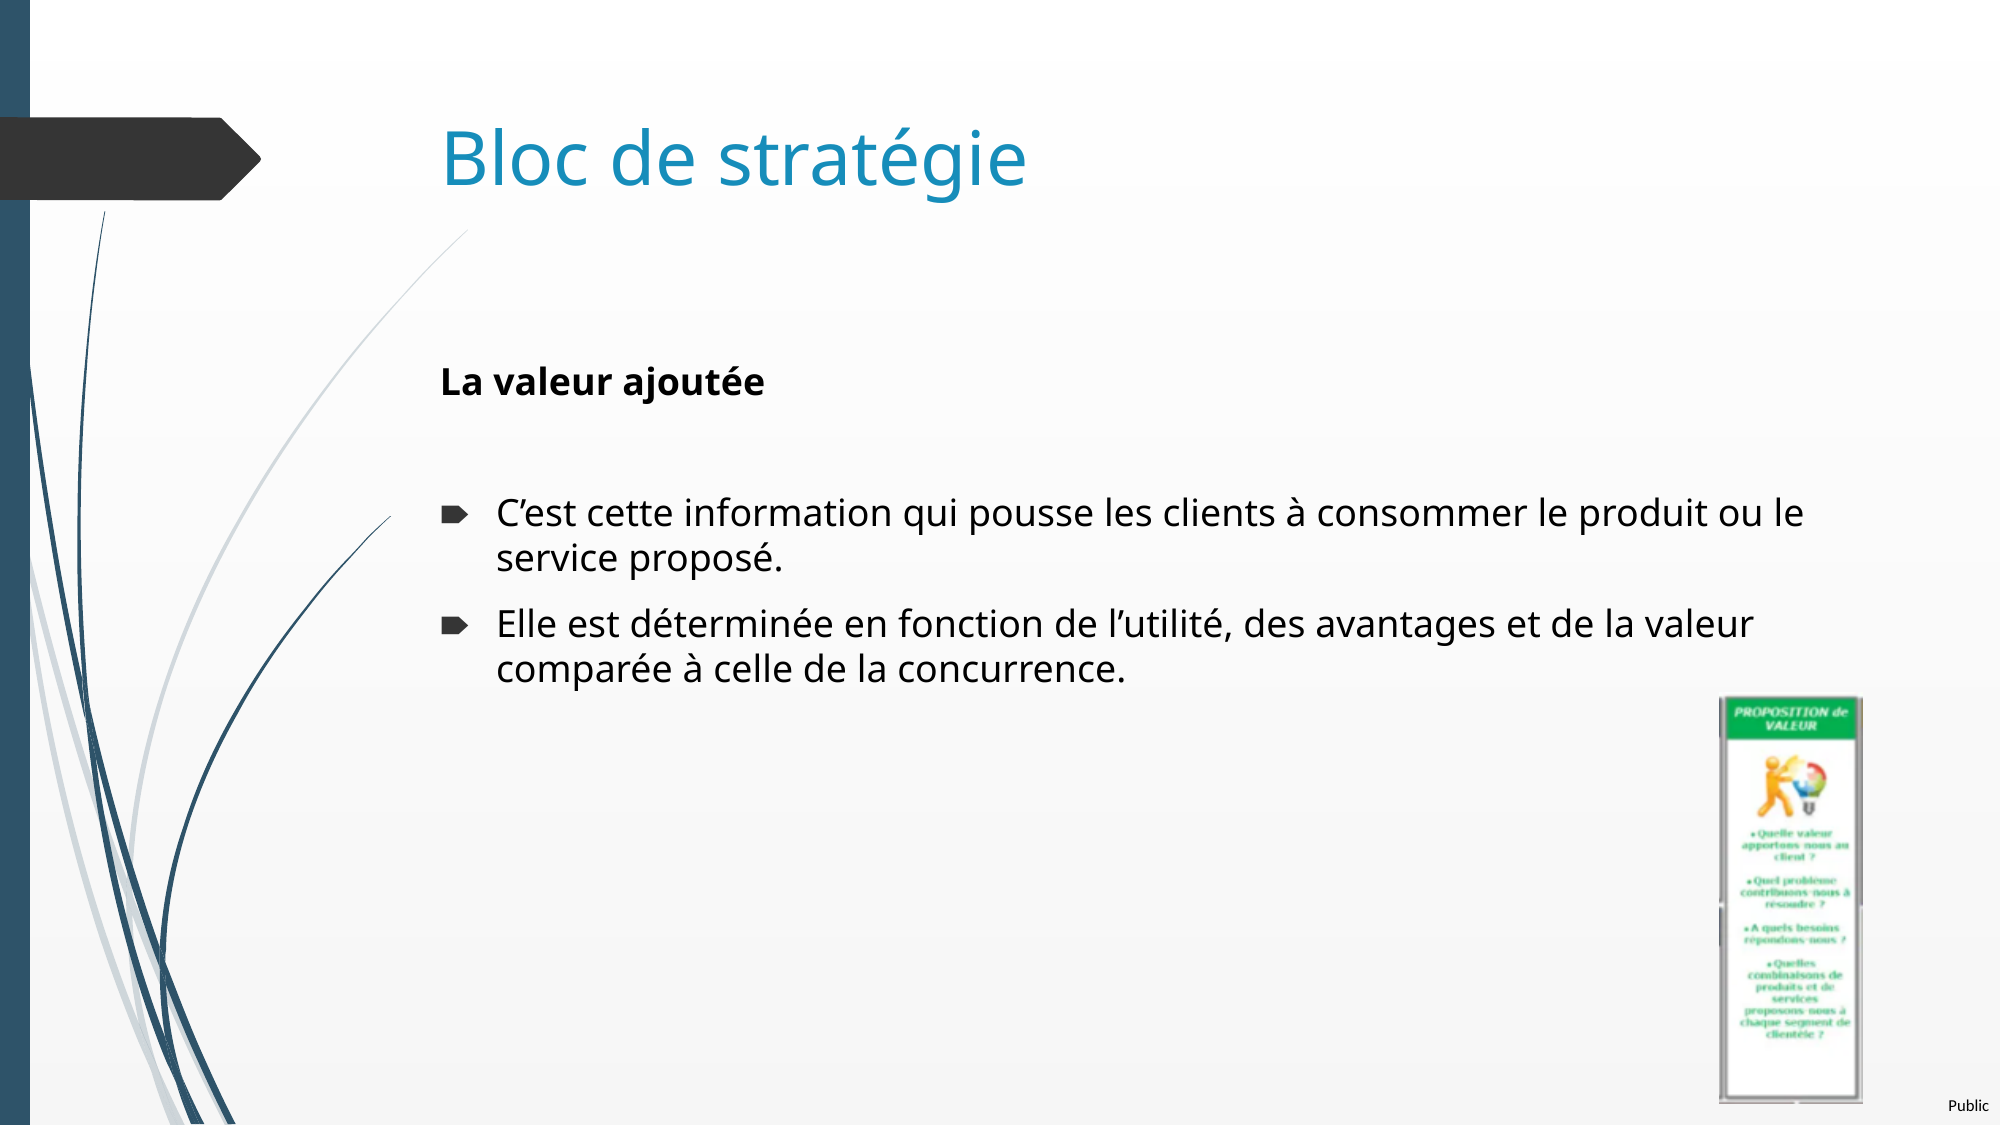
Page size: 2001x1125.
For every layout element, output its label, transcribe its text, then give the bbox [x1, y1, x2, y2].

title Bloc de stratégie [425, 102, 1888, 313]
picture [1719, 692, 1863, 1104]
list La valeur ajoutée C’est cette information qui pousse les clients à consommer le produit ou le service proposé. Elle est déterminée en fonction de l’utilité, des avantages et de la valeur comparée à celle de la concurrence. [424, 350, 1888, 970]
